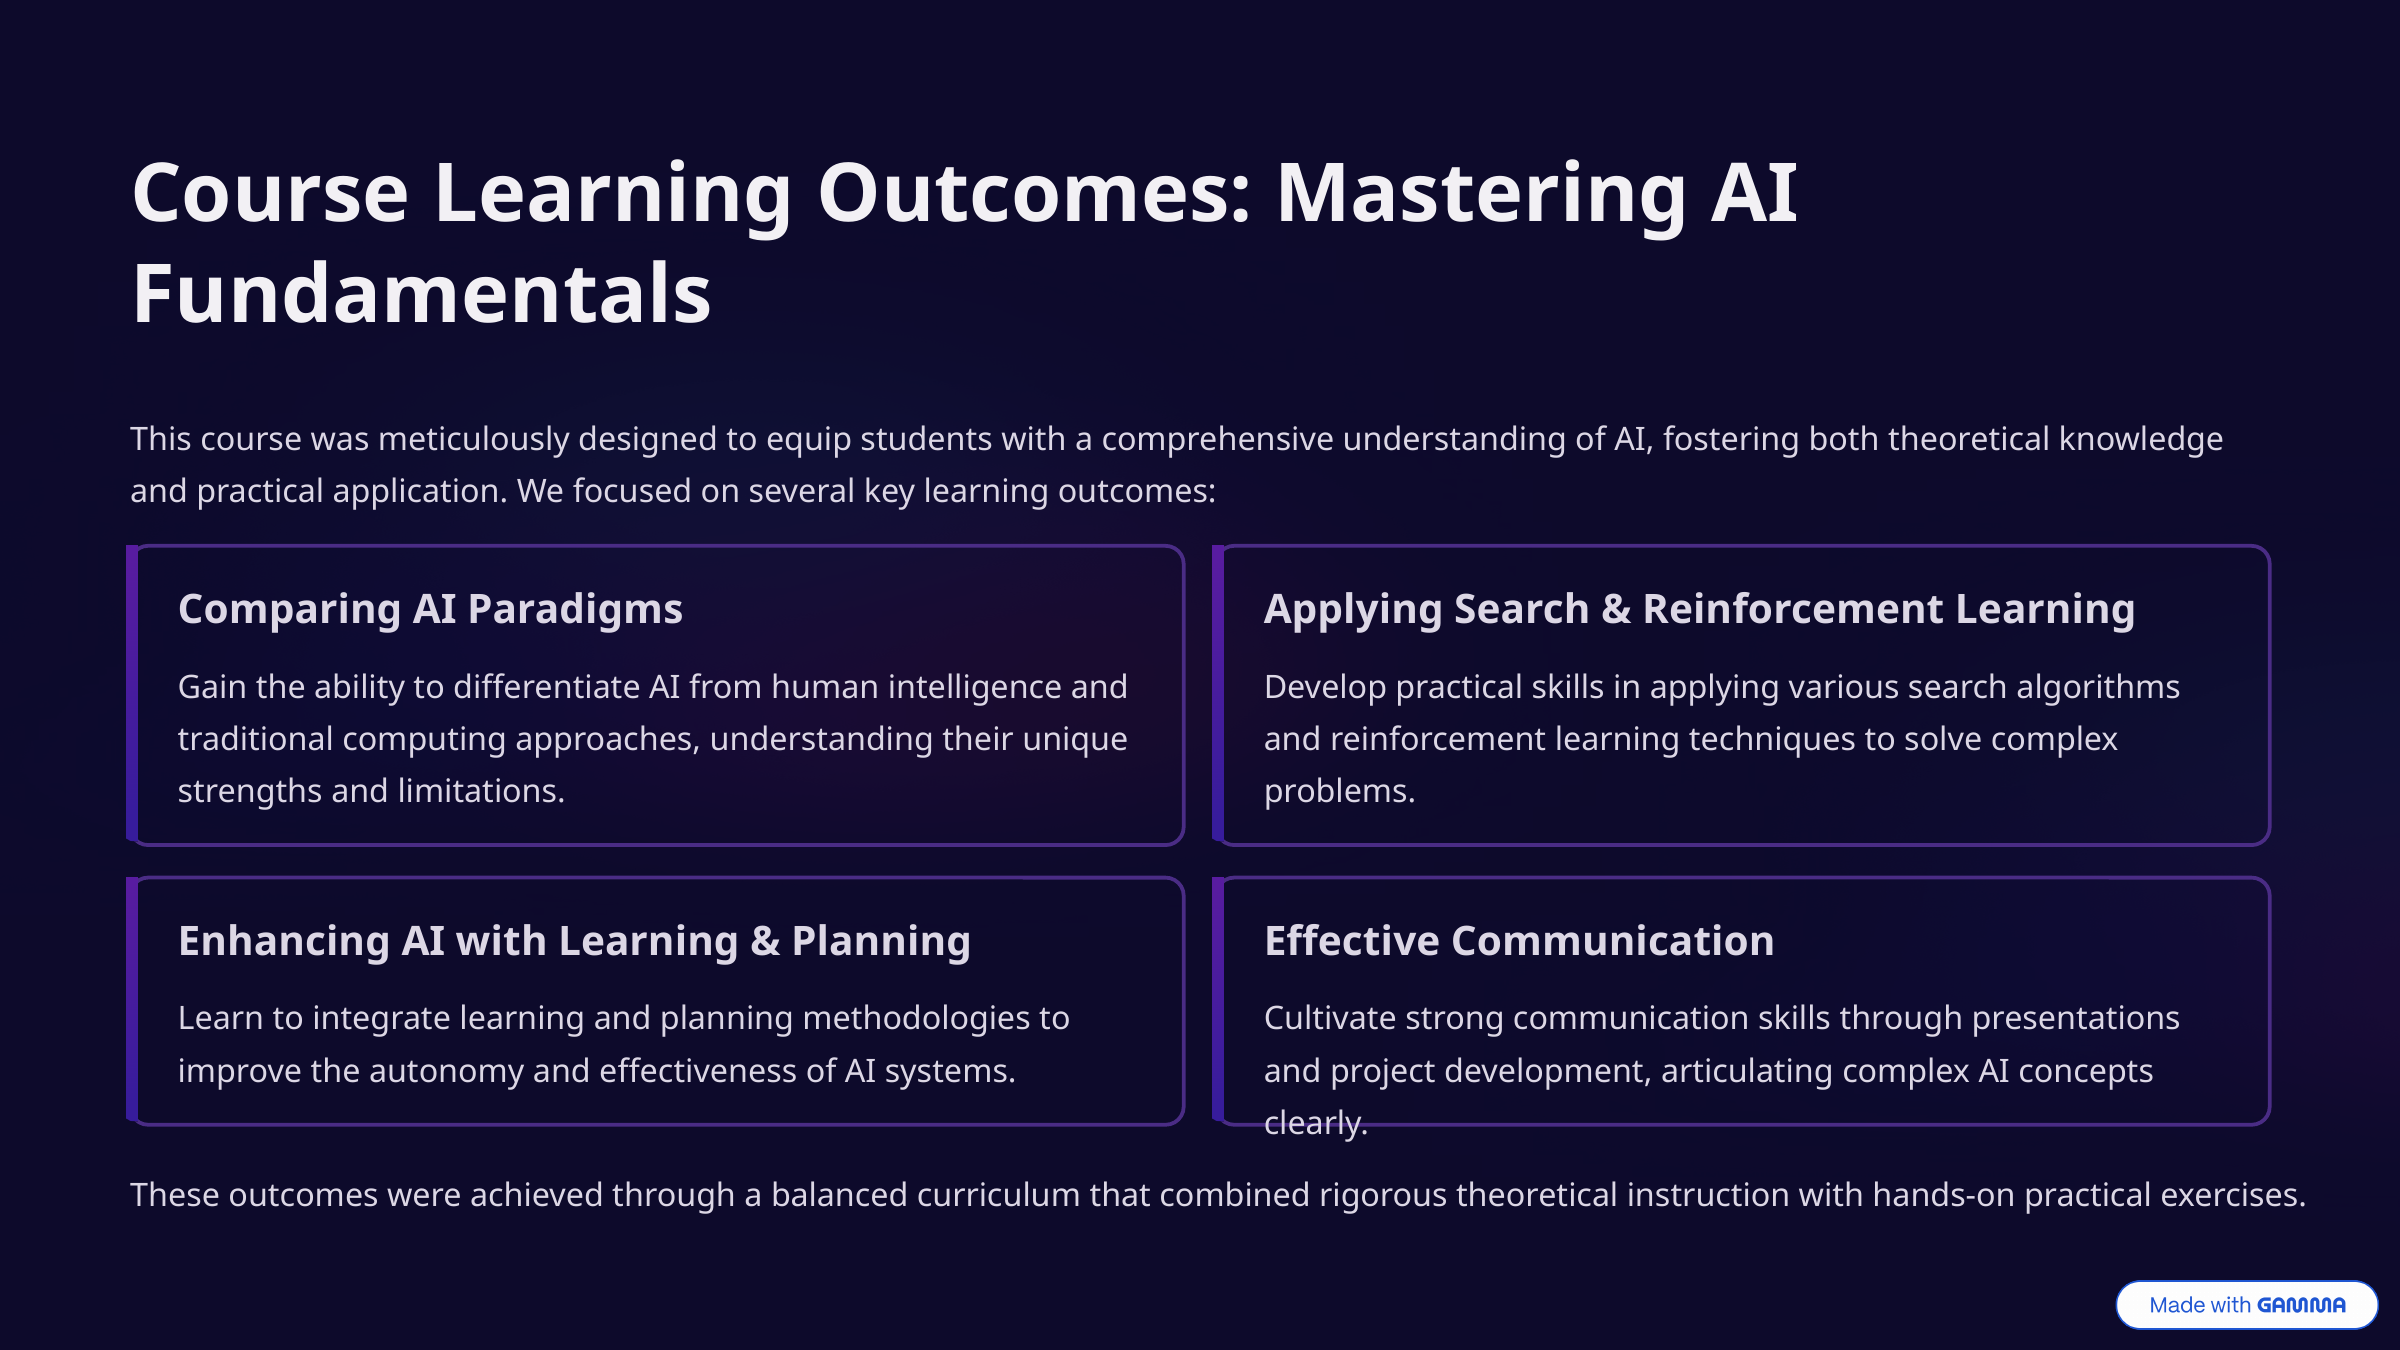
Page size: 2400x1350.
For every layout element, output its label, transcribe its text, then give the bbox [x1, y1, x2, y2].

text_box [142, 877, 1184, 1125]
text_box This course was meticulously designed to equip students with a comprehensive understanding of AI, fostering both theoretical knowledge and practical application. We focused on several key learning outcomes: [130, 404, 2270, 510]
picture [126, 877, 142, 1125]
text_box Develop practical skills in applying various search algorithms and reinforcement learning techniques to solve complex problems. [1263, 652, 2234, 757]
text_box Enhancing AI with Learning & Planning [177, 913, 1017, 965]
text_box These outcomes were achieved through a balanced curriculum that combined rigorous theoretical instruction with hands-on practical exercises. [130, 1161, 2270, 1214]
picture [126, 545, 142, 846]
text_box [142, 545, 1184, 846]
picture [1212, 545, 1228, 846]
text_box Comparing AI Paradigms [177, 582, 712, 633]
picture [1212, 877, 1228, 1125]
text_box [1228, 545, 2270, 846]
text_box Gain the ability to differentiate AI from human intelligence and traditional computing approaches, understanding their unique strengths and limitations. [177, 652, 1148, 809]
text_box Effective Communication [1263, 913, 1807, 965]
text_box Applying Search & Reinforcement Learning [1263, 582, 2186, 633]
text_box Cultivate strong communication skills through presentations and project development, articulating complex AI concepts clearly. [1263, 984, 2234, 1089]
picture [2106, 1271, 2389, 1339]
text_box Learn to integrate learning and planning methodologies to improve the autonomy and effectiveness of AI systems. [177, 984, 1148, 1089]
text_box Course Learning Outcomes: Mastering AI Fundamentals [130, 136, 2270, 340]
text_box [1228, 877, 2270, 1125]
